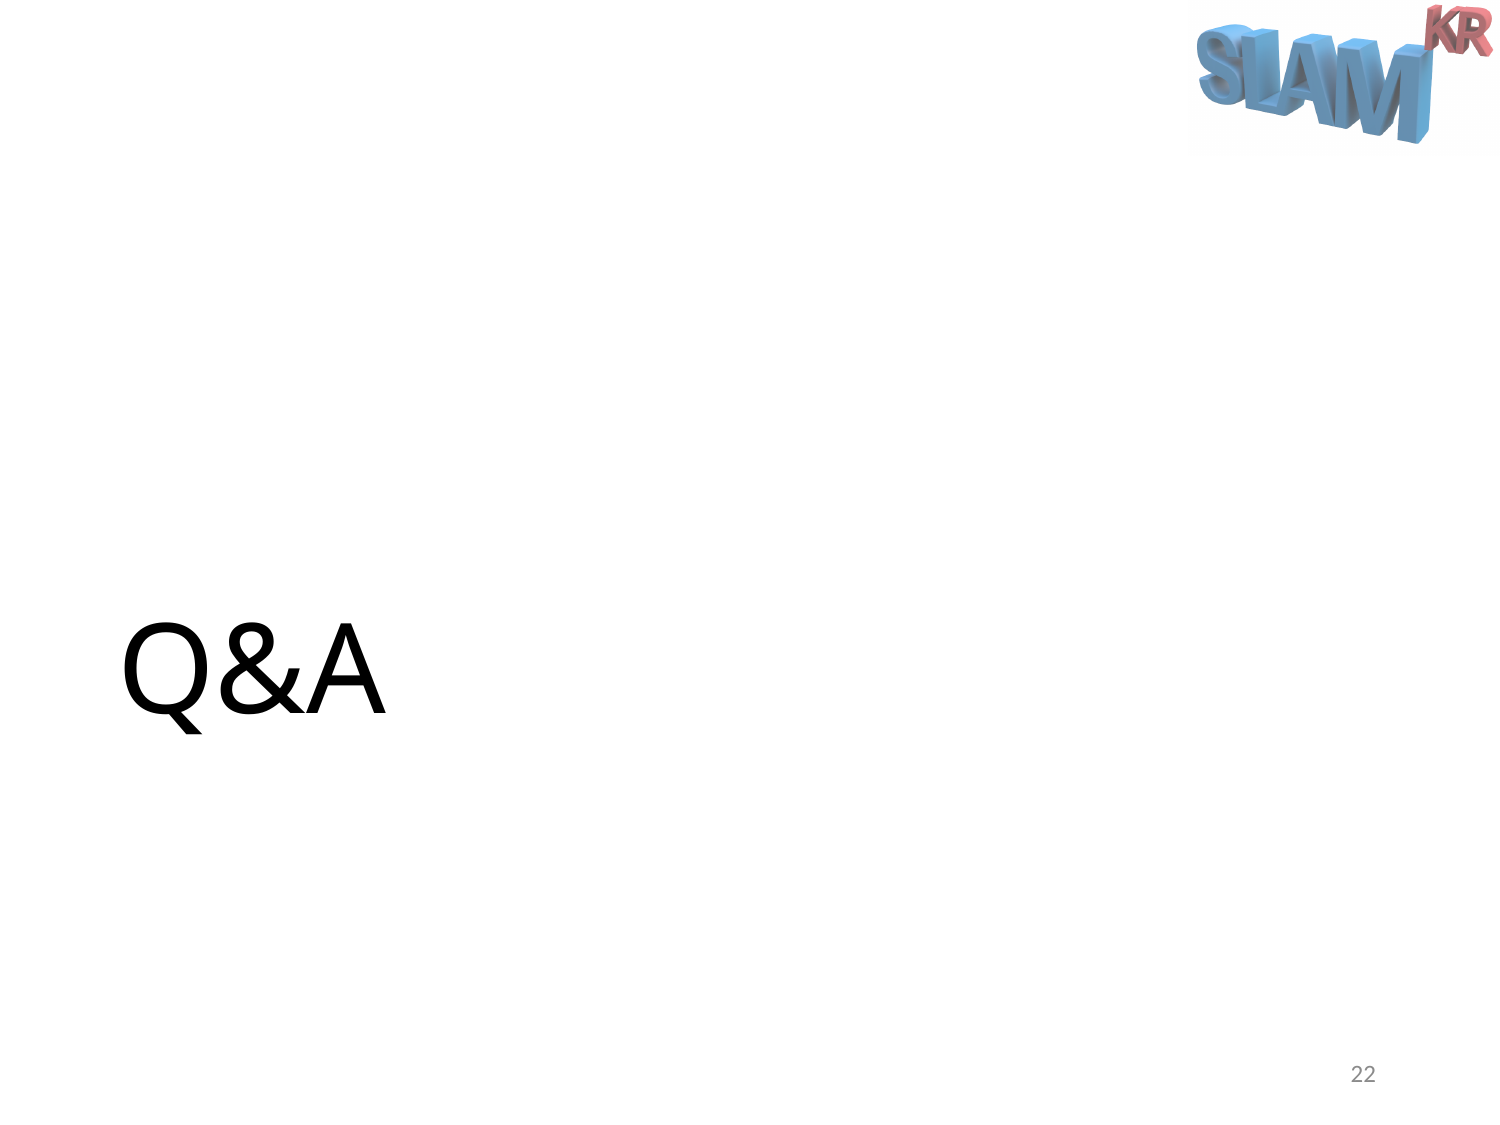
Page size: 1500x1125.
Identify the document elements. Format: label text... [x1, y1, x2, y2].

slide_number 22 [1059, 1042, 1397, 1103]
title Q&A [102, 280, 1397, 749]
